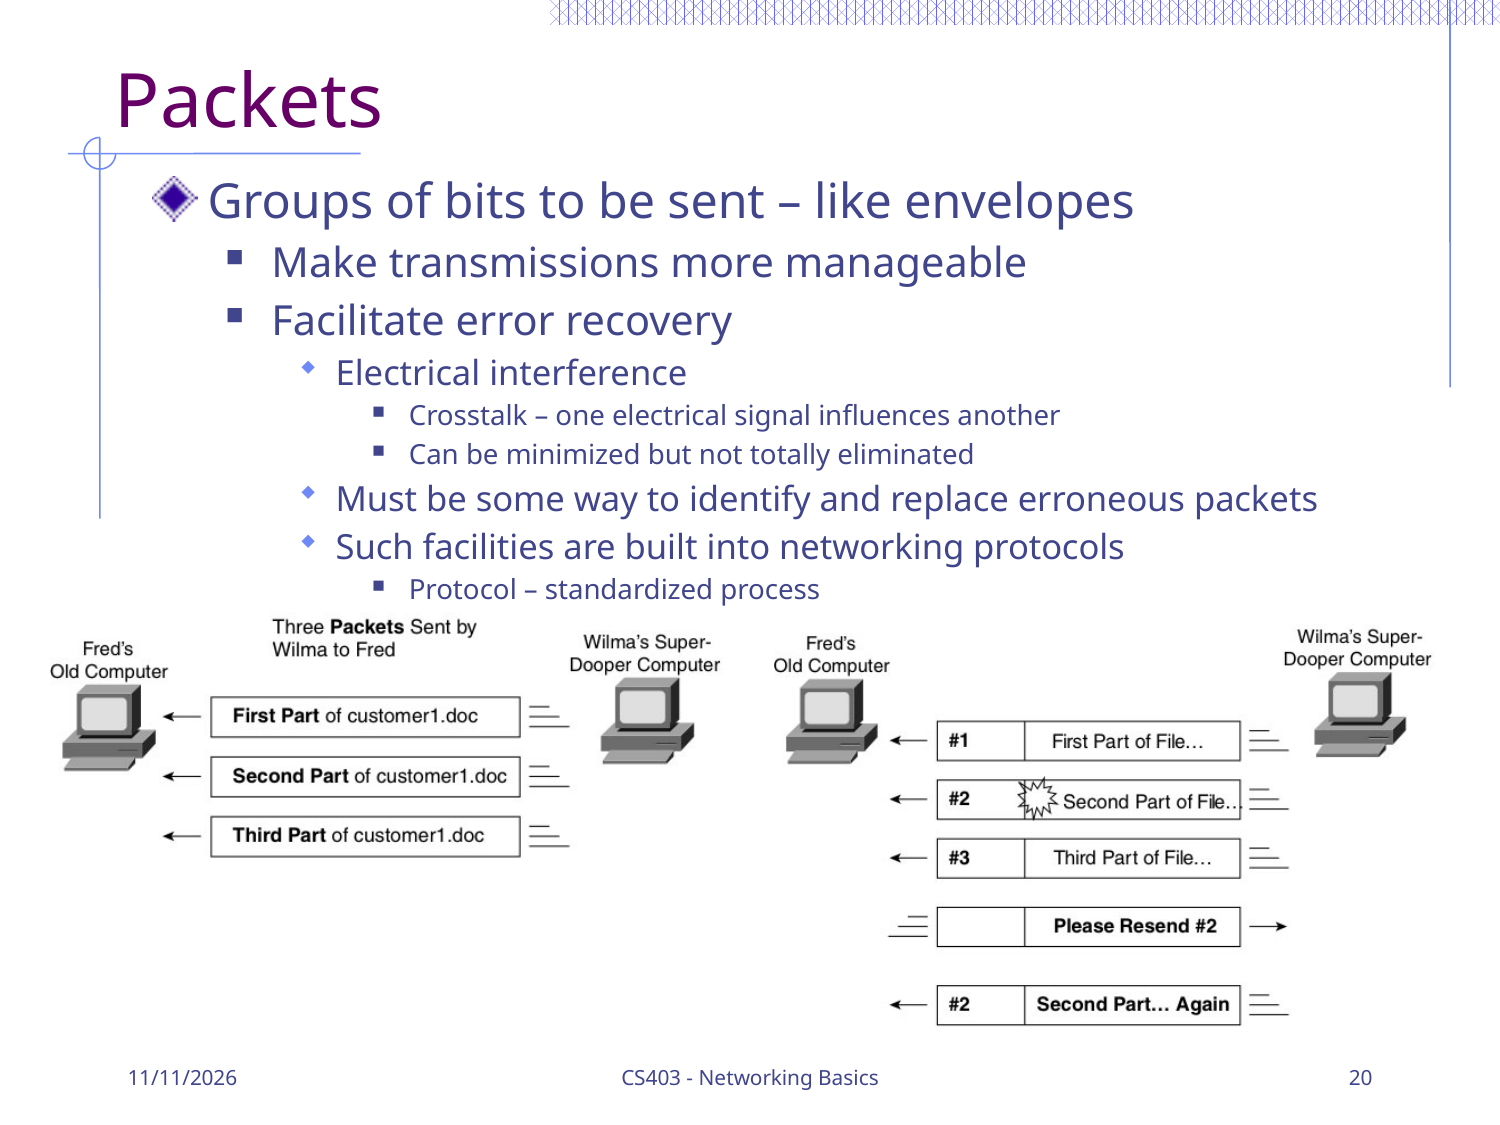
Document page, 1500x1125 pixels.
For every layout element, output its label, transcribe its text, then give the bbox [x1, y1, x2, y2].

footer CS403 - Networking Basics [512, 1050, 988, 1100]
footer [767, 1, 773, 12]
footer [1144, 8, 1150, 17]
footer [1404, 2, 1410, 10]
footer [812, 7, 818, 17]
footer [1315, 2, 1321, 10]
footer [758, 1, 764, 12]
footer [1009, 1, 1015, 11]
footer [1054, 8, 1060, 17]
picture [152, 176, 198, 222]
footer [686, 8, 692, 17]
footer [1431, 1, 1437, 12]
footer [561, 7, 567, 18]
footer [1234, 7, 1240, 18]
list Groups of bits to be sent – like envelopes Make transmissions more manageable Facilitate error recovery Electrical interference Crosstalk – one electrical signal influences another Can be minimized but not totally eliminated Must be some way to identify and replace erroneous packets Such facilities are built into networking protocols Protocol – standardized process [137, 162, 1413, 613]
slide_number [112, 1050, 425, 1100]
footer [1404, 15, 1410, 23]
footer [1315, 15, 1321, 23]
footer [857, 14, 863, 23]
title Packets [99, 37, 1450, 150]
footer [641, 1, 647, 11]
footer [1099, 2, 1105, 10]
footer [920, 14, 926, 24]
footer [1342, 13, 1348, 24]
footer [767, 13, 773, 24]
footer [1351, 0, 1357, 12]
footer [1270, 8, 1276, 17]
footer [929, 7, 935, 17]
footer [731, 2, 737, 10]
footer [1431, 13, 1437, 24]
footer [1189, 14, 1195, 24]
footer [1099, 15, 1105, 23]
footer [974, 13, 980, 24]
picture [774, 624, 1440, 1050]
picture [49, 612, 728, 901]
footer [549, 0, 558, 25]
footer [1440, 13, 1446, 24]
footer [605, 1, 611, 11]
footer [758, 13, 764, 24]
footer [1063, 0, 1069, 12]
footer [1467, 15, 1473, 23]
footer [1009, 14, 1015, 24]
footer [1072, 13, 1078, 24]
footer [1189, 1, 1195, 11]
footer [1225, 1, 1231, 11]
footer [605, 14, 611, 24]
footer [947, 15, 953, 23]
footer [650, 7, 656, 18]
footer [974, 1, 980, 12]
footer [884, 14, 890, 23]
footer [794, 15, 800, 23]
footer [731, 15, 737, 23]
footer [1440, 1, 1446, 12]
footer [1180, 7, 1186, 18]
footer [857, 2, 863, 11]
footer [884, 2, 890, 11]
slide_number 20 [1074, 1058, 1388, 1100]
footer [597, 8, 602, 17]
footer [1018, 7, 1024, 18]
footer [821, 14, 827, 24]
